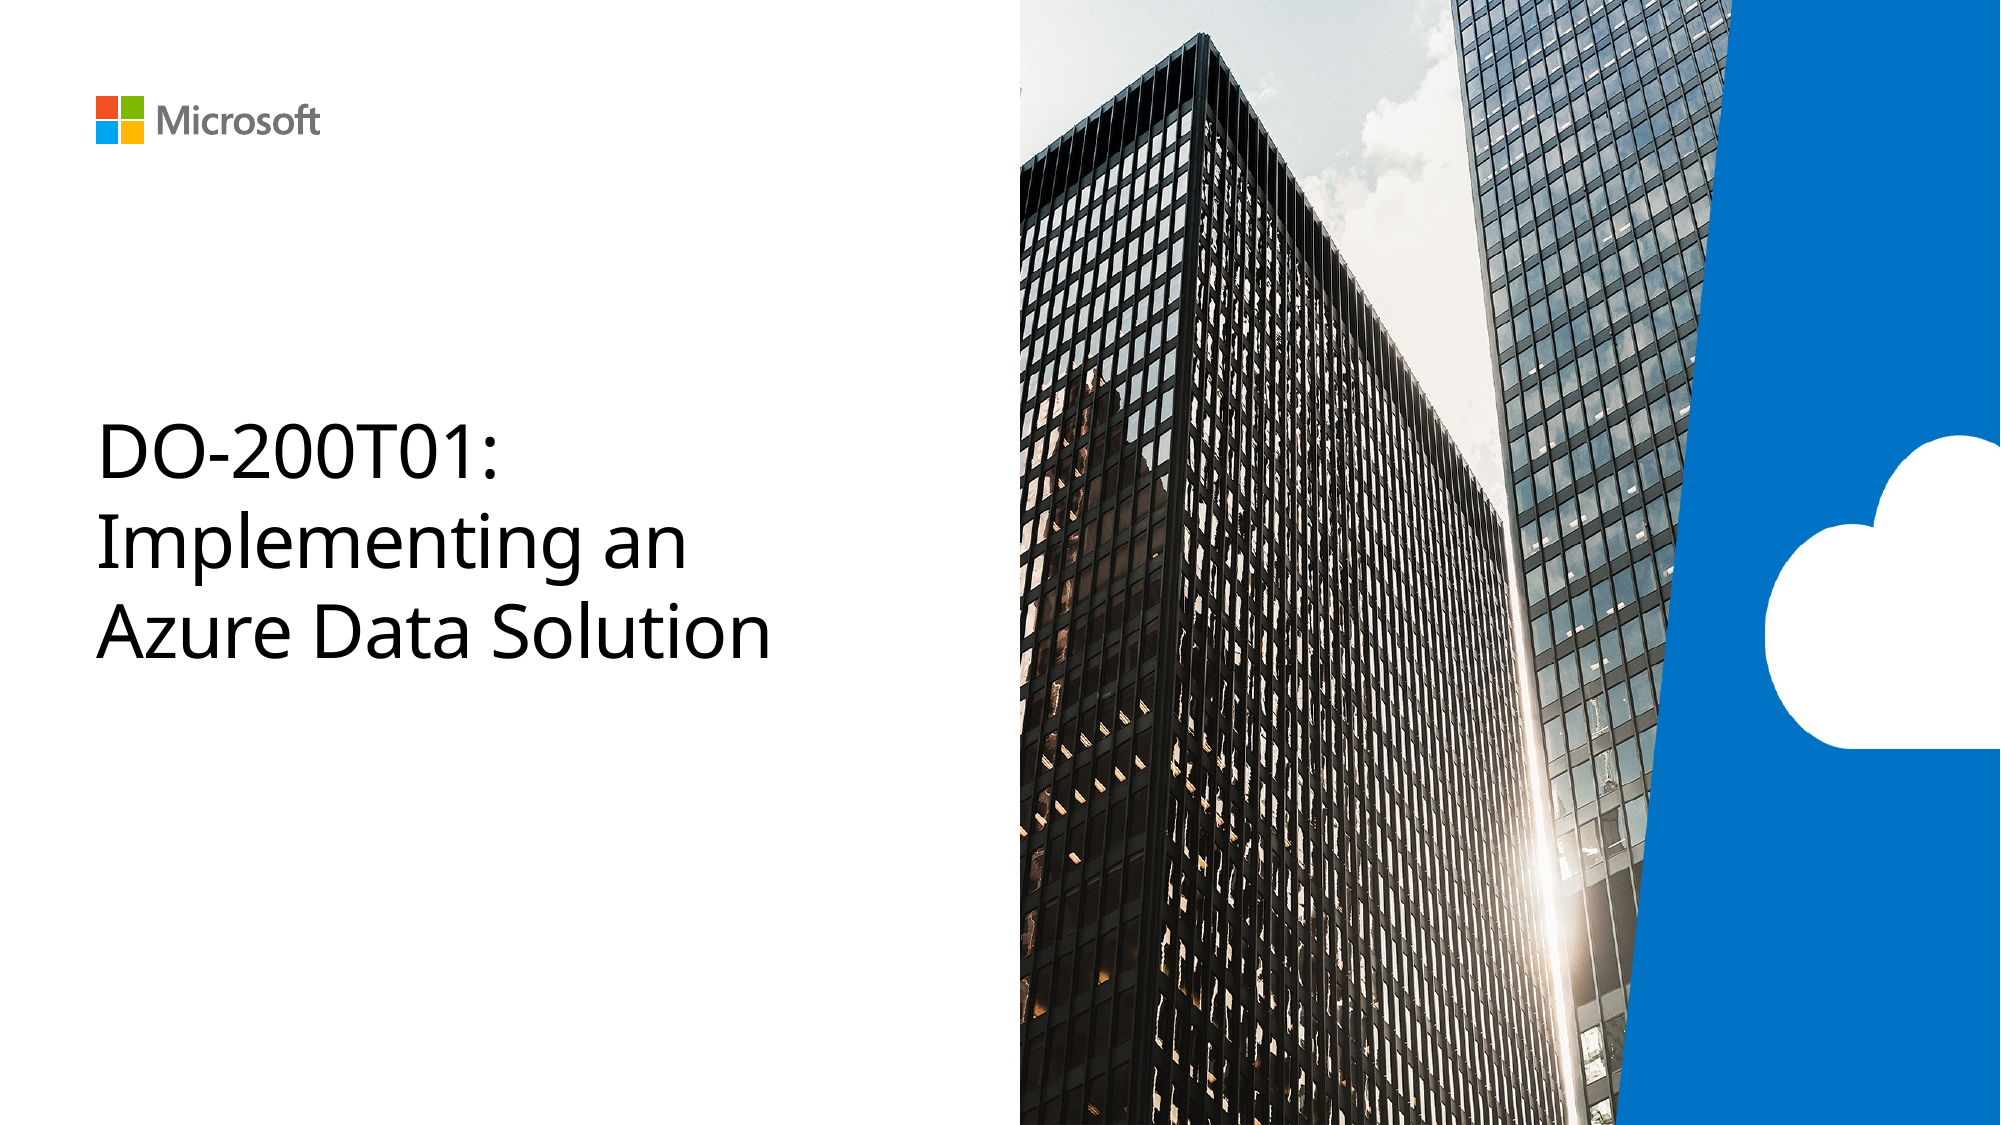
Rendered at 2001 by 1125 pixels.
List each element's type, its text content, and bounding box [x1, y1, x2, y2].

title DO-200T01: Implementing an Azure Data Solution [96, 399, 781, 764]
picture [1020, 0, 2000, 1125]
